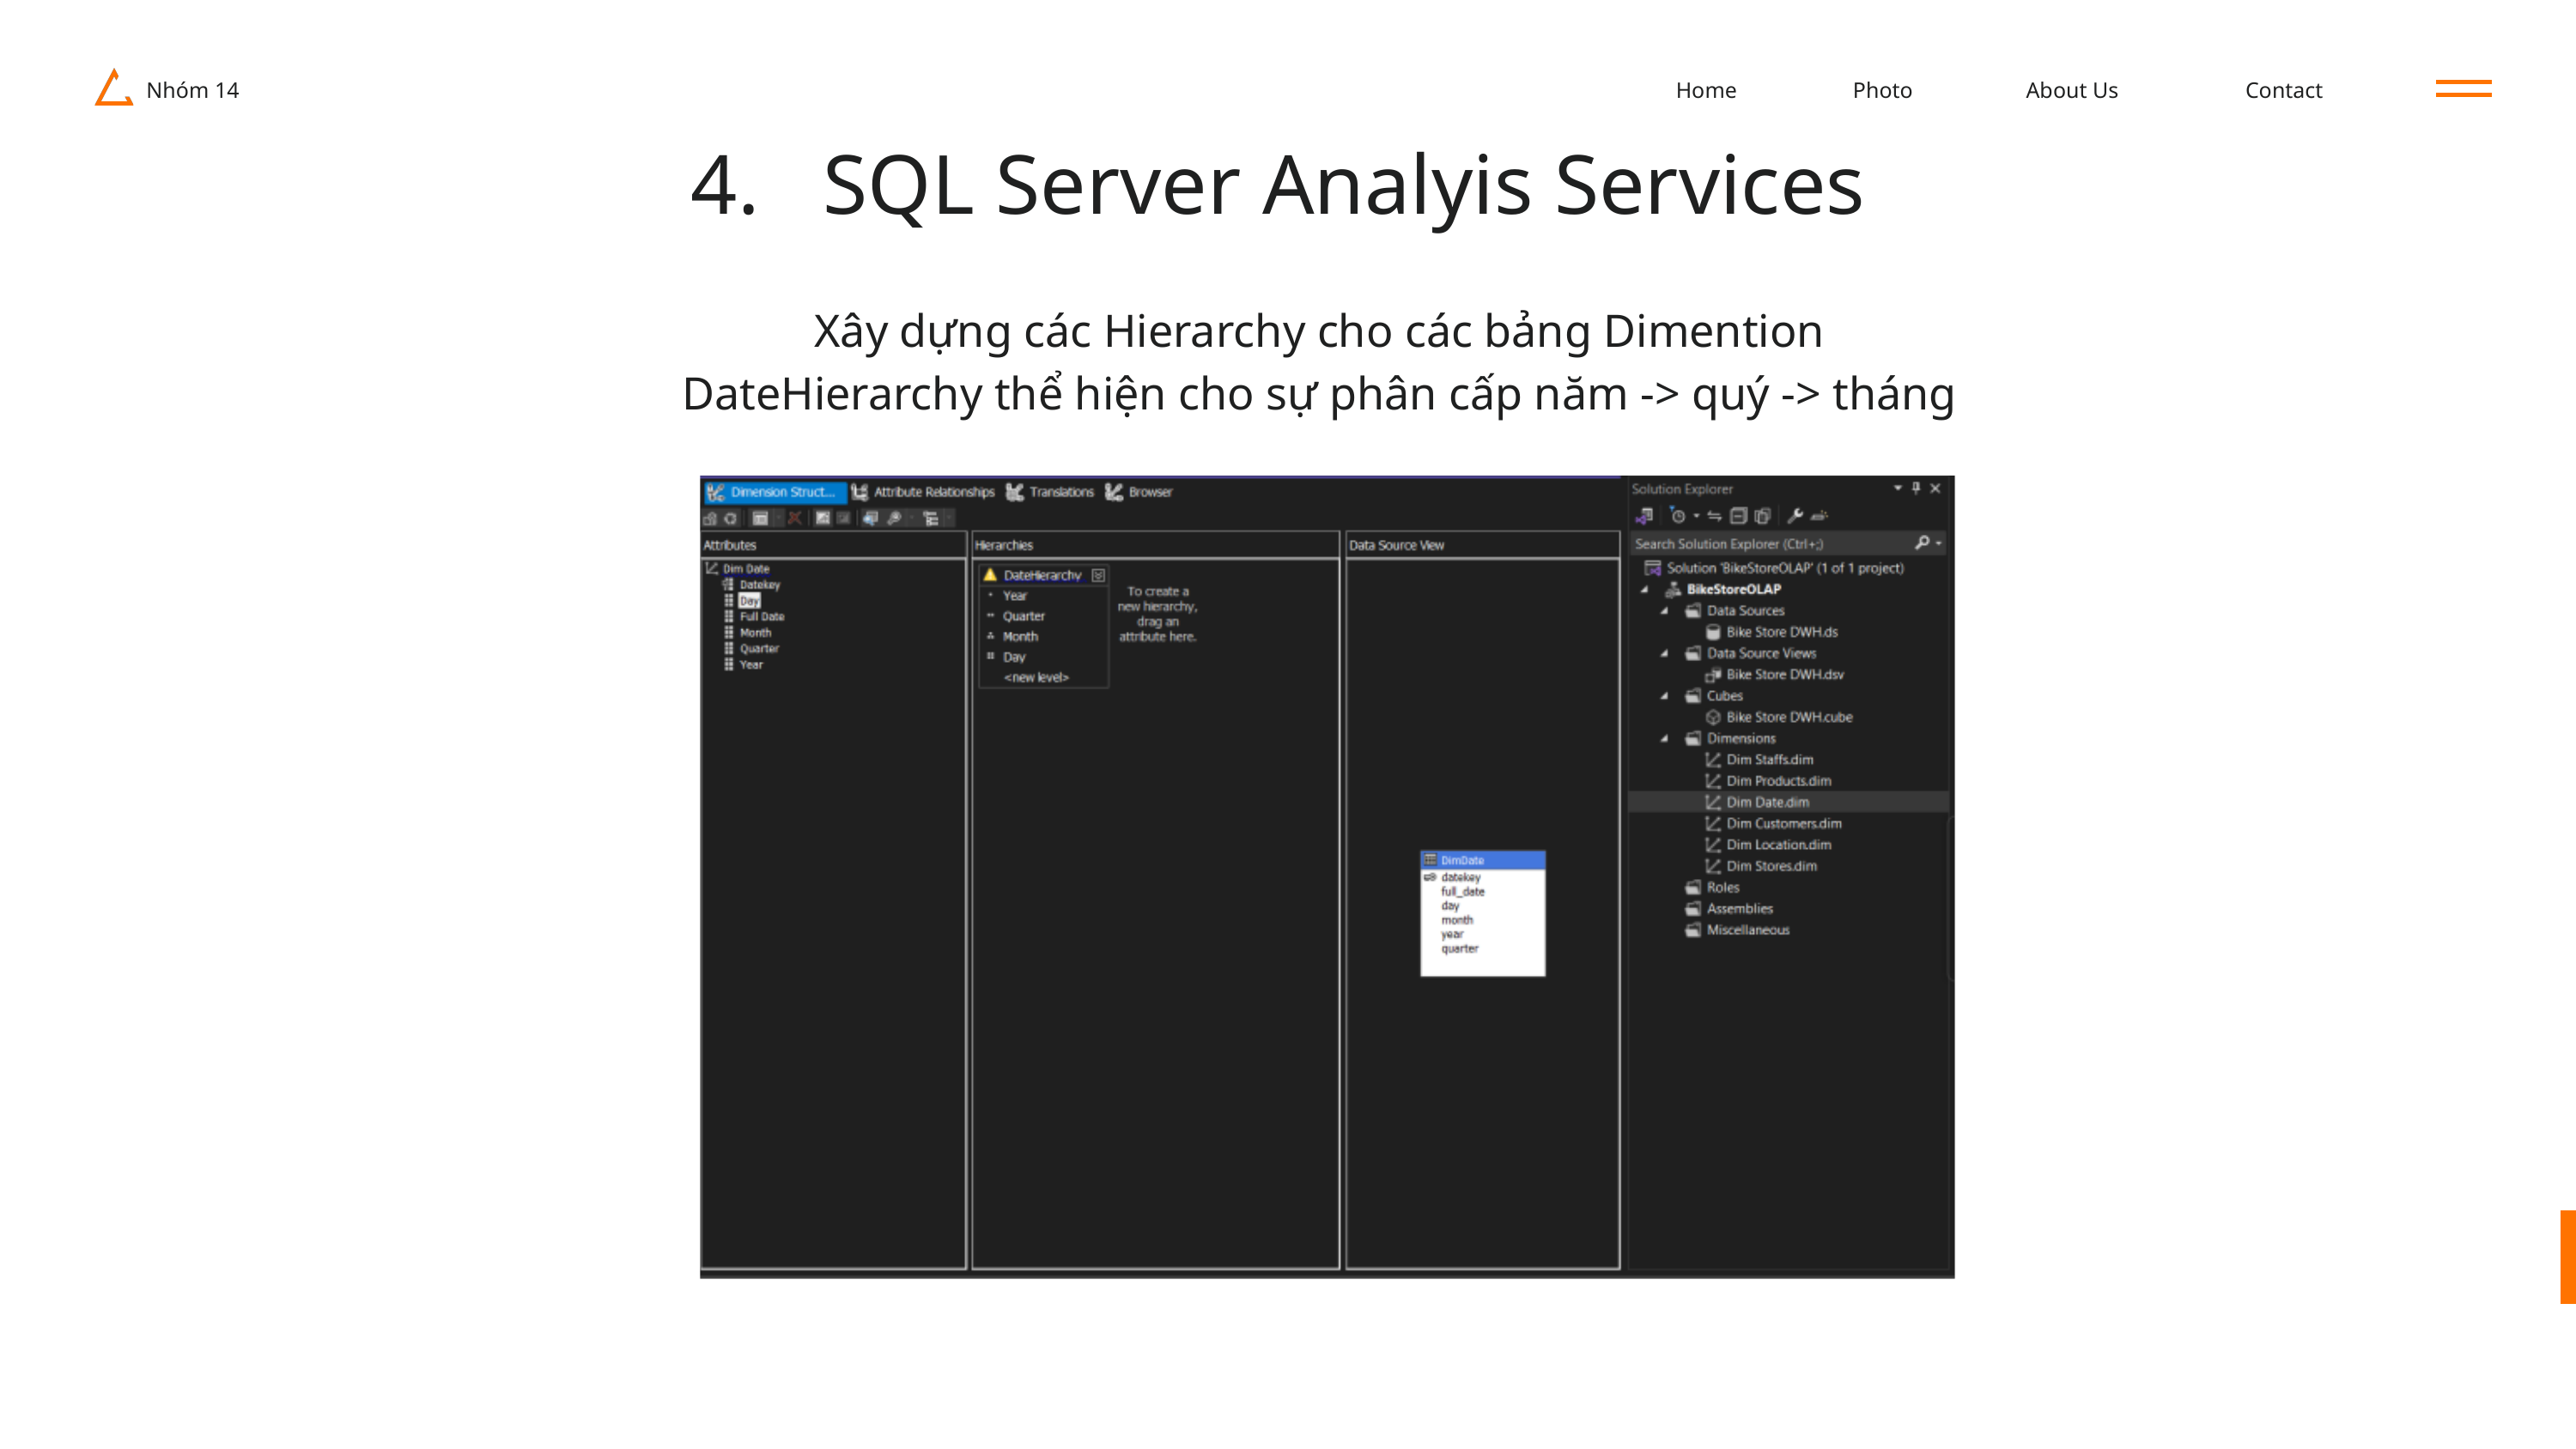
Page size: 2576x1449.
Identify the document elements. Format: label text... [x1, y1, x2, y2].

text_box Photo [1852, 72, 1957, 103]
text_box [2435, 92, 2493, 97]
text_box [2560, 1210, 2576, 1304]
text_box About Us [2026, 72, 2176, 103]
text_box 4. SQL Server Analyis Services [691, 135, 2101, 231]
text_box Contact [2245, 72, 2384, 103]
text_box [2435, 79, 2493, 84]
text_box Home [1675, 72, 1790, 103]
text_box [700, 476, 1957, 1281]
text_box Xây dựng các Hierarchy cho các bảng Dimention DateHierarchy thể hiện cho sự phân cấp năm -> quý -> tháng [659, 293, 1981, 419]
text_box Nhóm 14 [146, 72, 365, 103]
text_box [94, 68, 134, 106]
